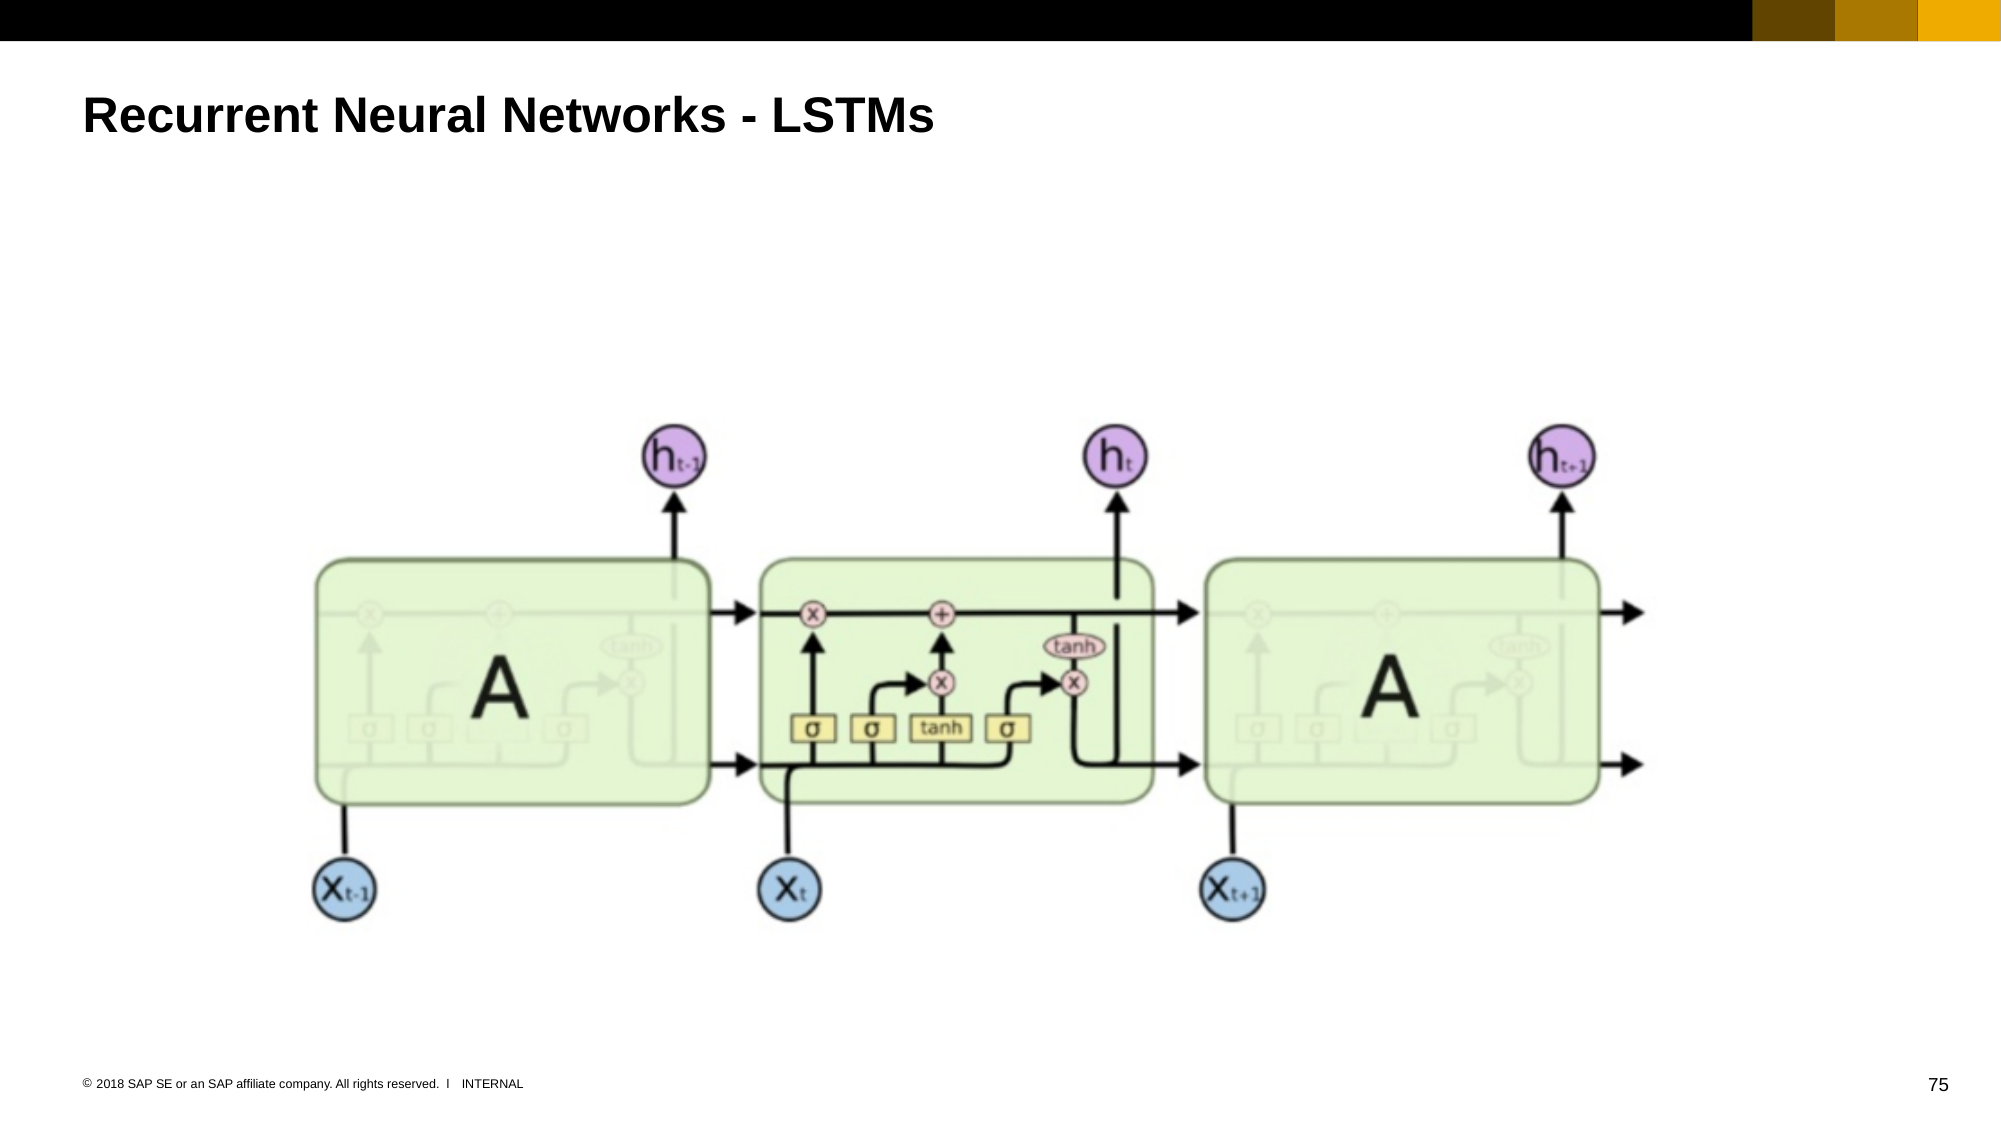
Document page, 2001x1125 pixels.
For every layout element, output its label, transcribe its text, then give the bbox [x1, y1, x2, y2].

picture [236, 356, 1704, 980]
title Recurrent Neural Networks - LSTMs [82, 82, 1918, 144]
